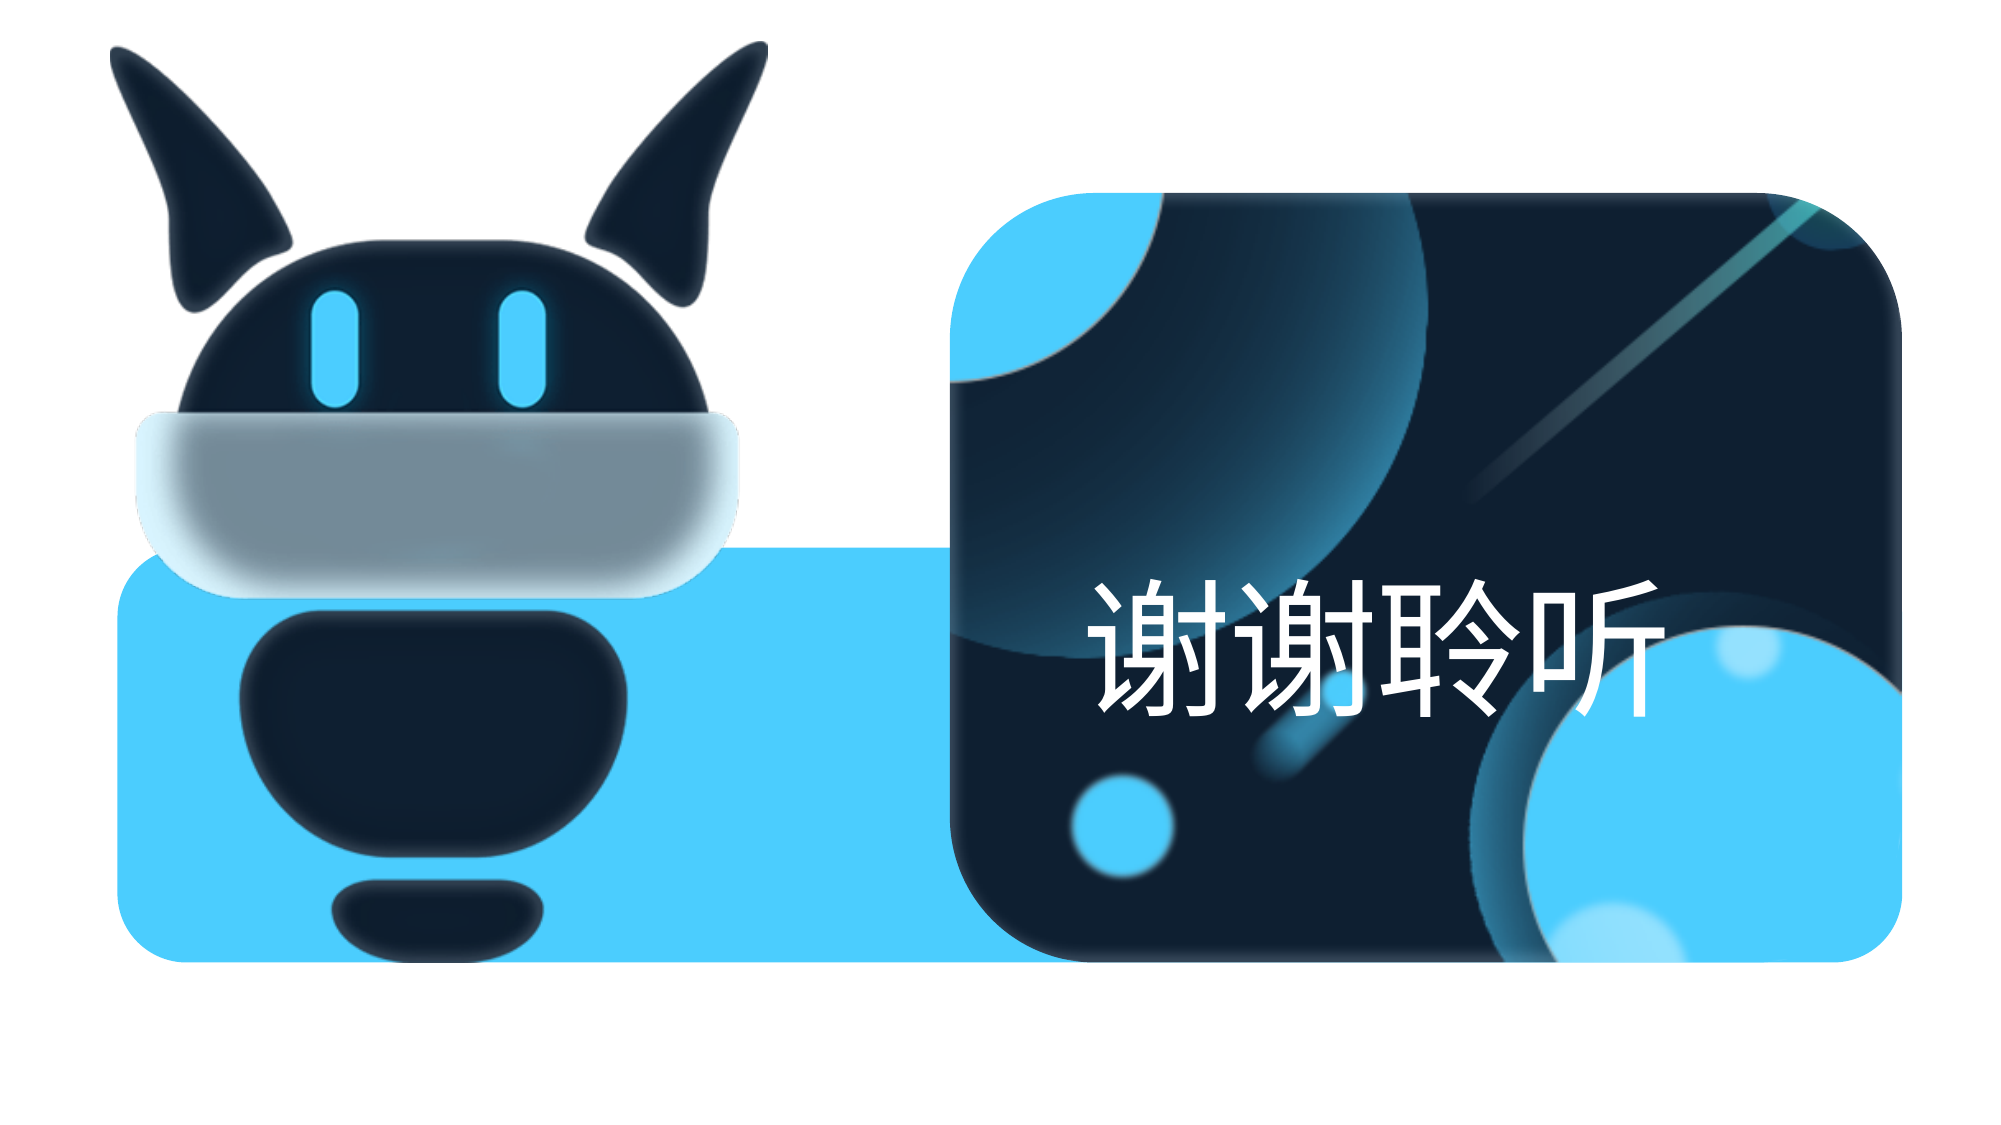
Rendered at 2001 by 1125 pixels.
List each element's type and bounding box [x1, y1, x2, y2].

picture [110, 41, 768, 963]
text_box [178, 546, 1842, 964]
picture [949, 192, 1902, 963]
